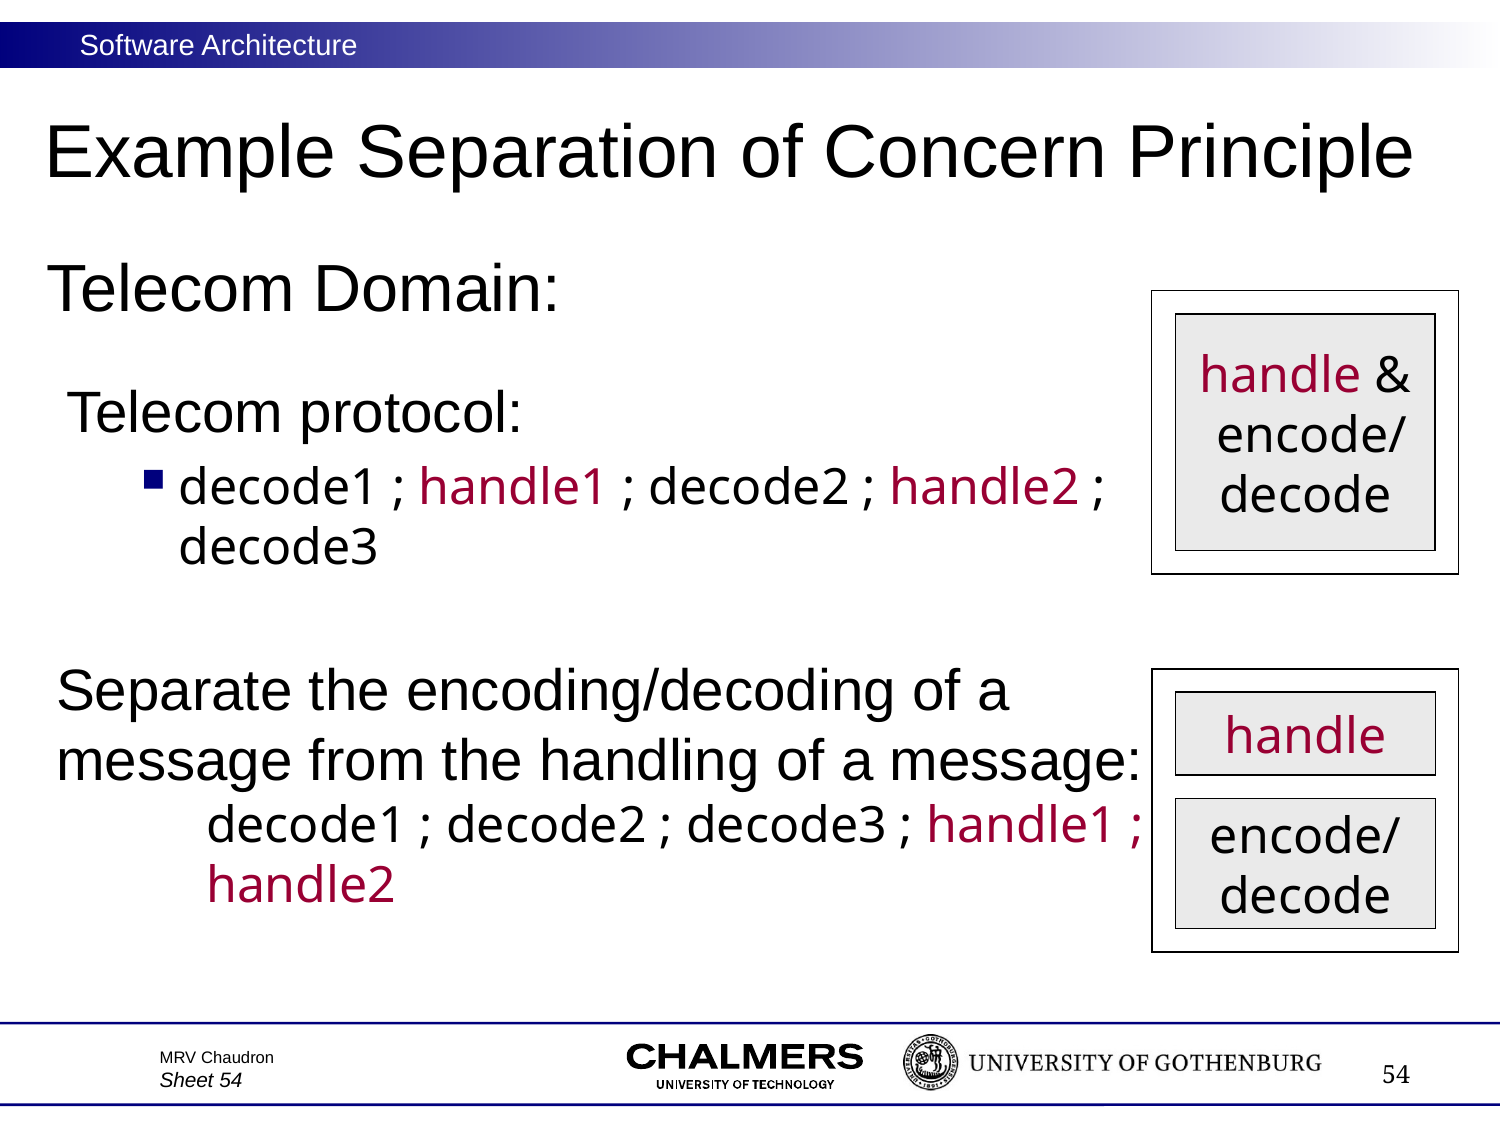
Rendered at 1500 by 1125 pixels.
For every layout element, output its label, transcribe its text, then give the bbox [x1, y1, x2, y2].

title Example Separation of Concern Principle [29, 85, 1474, 210]
slide_number 54 [1074, 1024, 1426, 1101]
footer MRV Chaudron Sheet 54 [144, 1024, 1356, 1100]
text_box Separate the encoding/decoding of a message from the handling of a message: decode1 ; decode2 ; decode3 ; handle1 ; handle2 [41, 645, 1261, 920]
list Telecom Domain: Telecom protocol: decode1 ; handle1 ; decode2 ; handle2 ; decode3 [0, 237, 1141, 610]
text_box [1151, 290, 1459, 574]
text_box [1151, 668, 1459, 953]
text_box handle & encode/ decode [1175, 313, 1436, 551]
